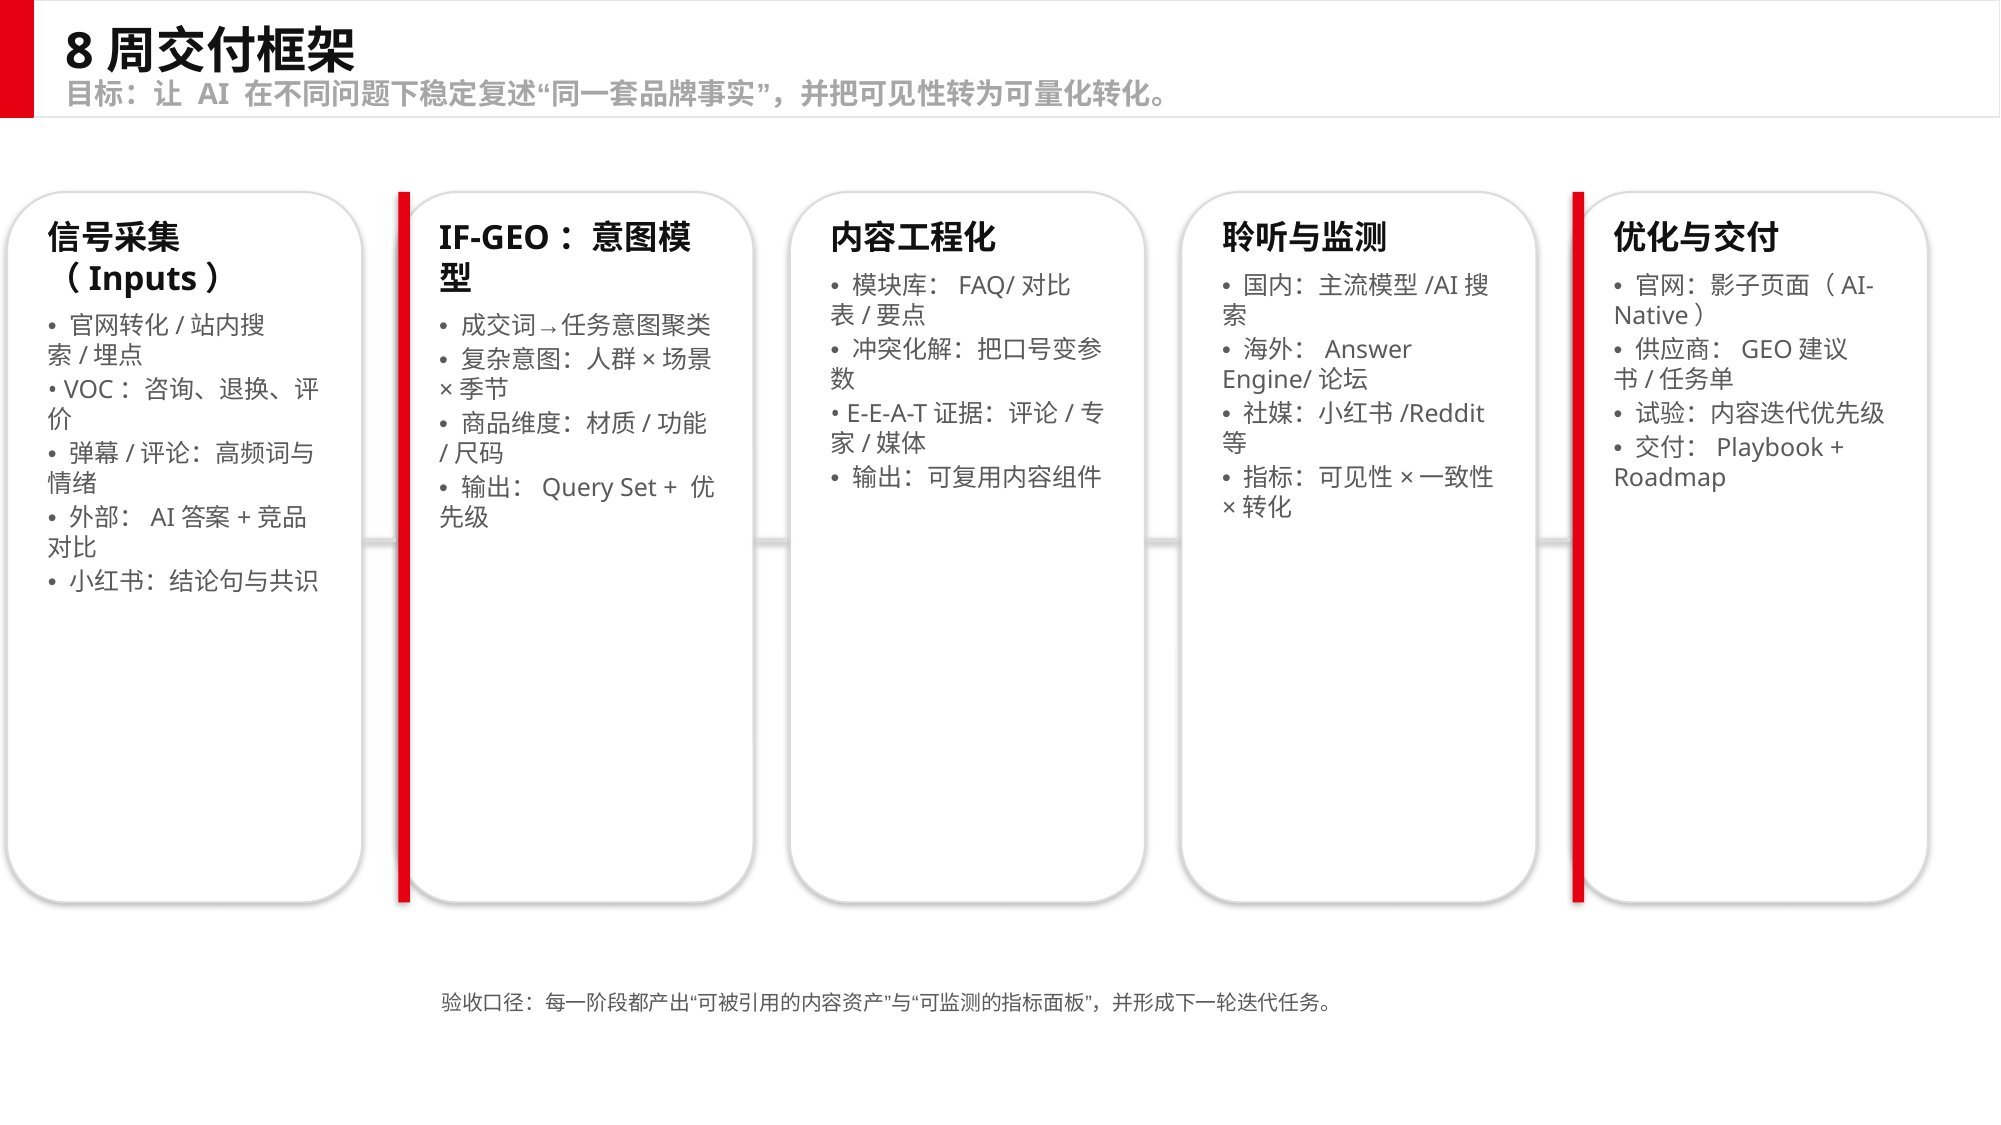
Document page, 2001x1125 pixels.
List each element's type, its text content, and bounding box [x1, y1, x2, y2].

text_box [33, 0, 2000, 117]
text_box 目标：让 AI 在不同问题下稳定复述“同一套品牌事实”，并把可见性转为可量化转化。 [50, 74, 1961, 111]
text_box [6, 191, 1929, 1033]
text_box [0, 0, 33, 117]
text_box 8周交付框架 [50, 22, 1961, 74]
